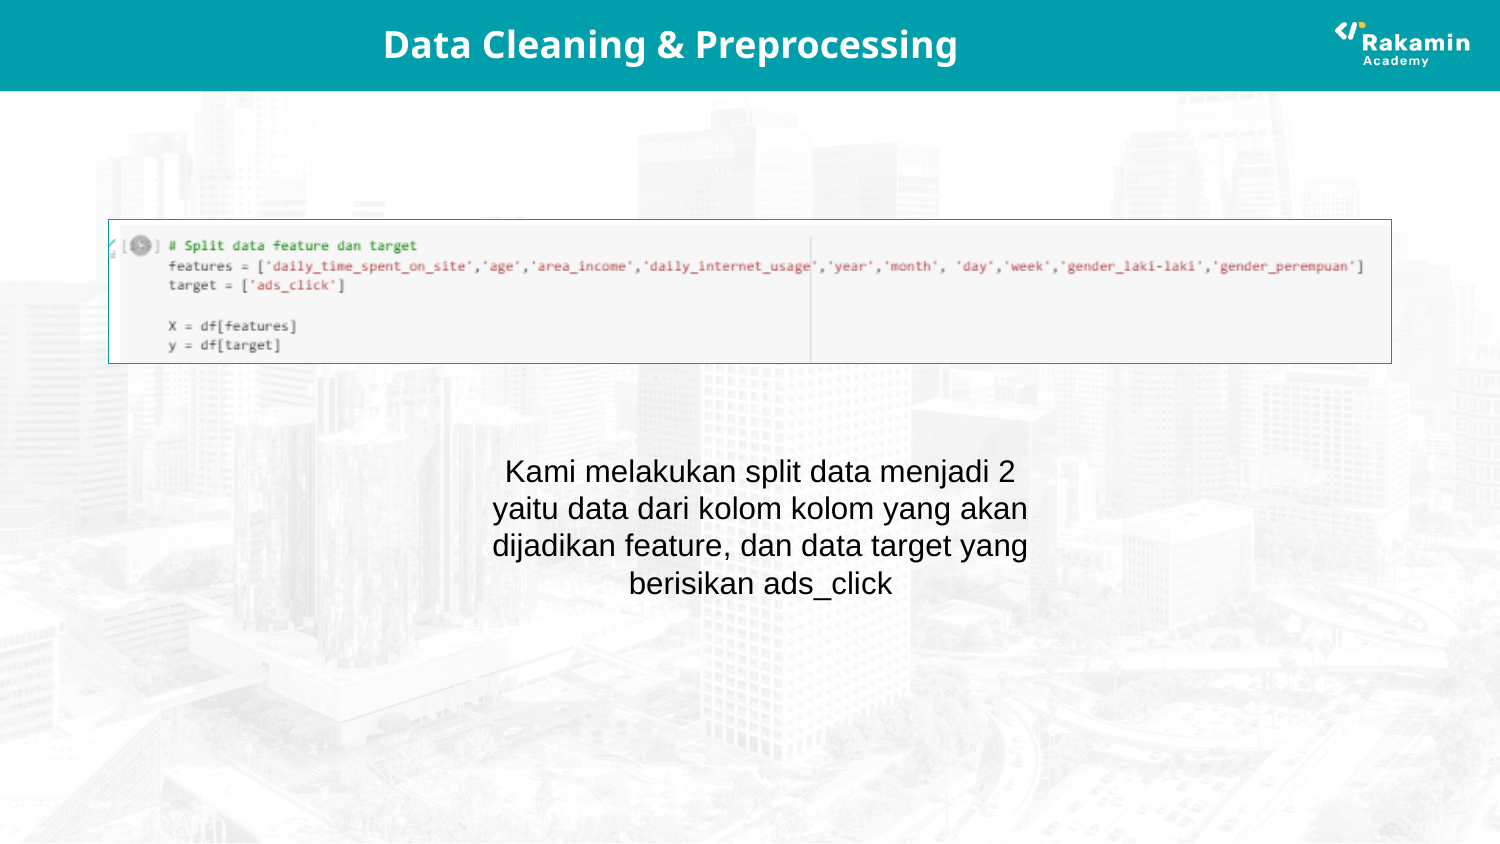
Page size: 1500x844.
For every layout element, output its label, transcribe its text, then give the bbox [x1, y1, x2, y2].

list Kami melakukan split data menjadi 2 yaitu data dari kolom kolom yang akan dijadikan feature, dan data target yang berisikan ads_click [441, 435, 1059, 620]
picture [0, 0, 1500, 844]
title Data Cleaning & Preprocessing [0, 6, 1342, 92]
